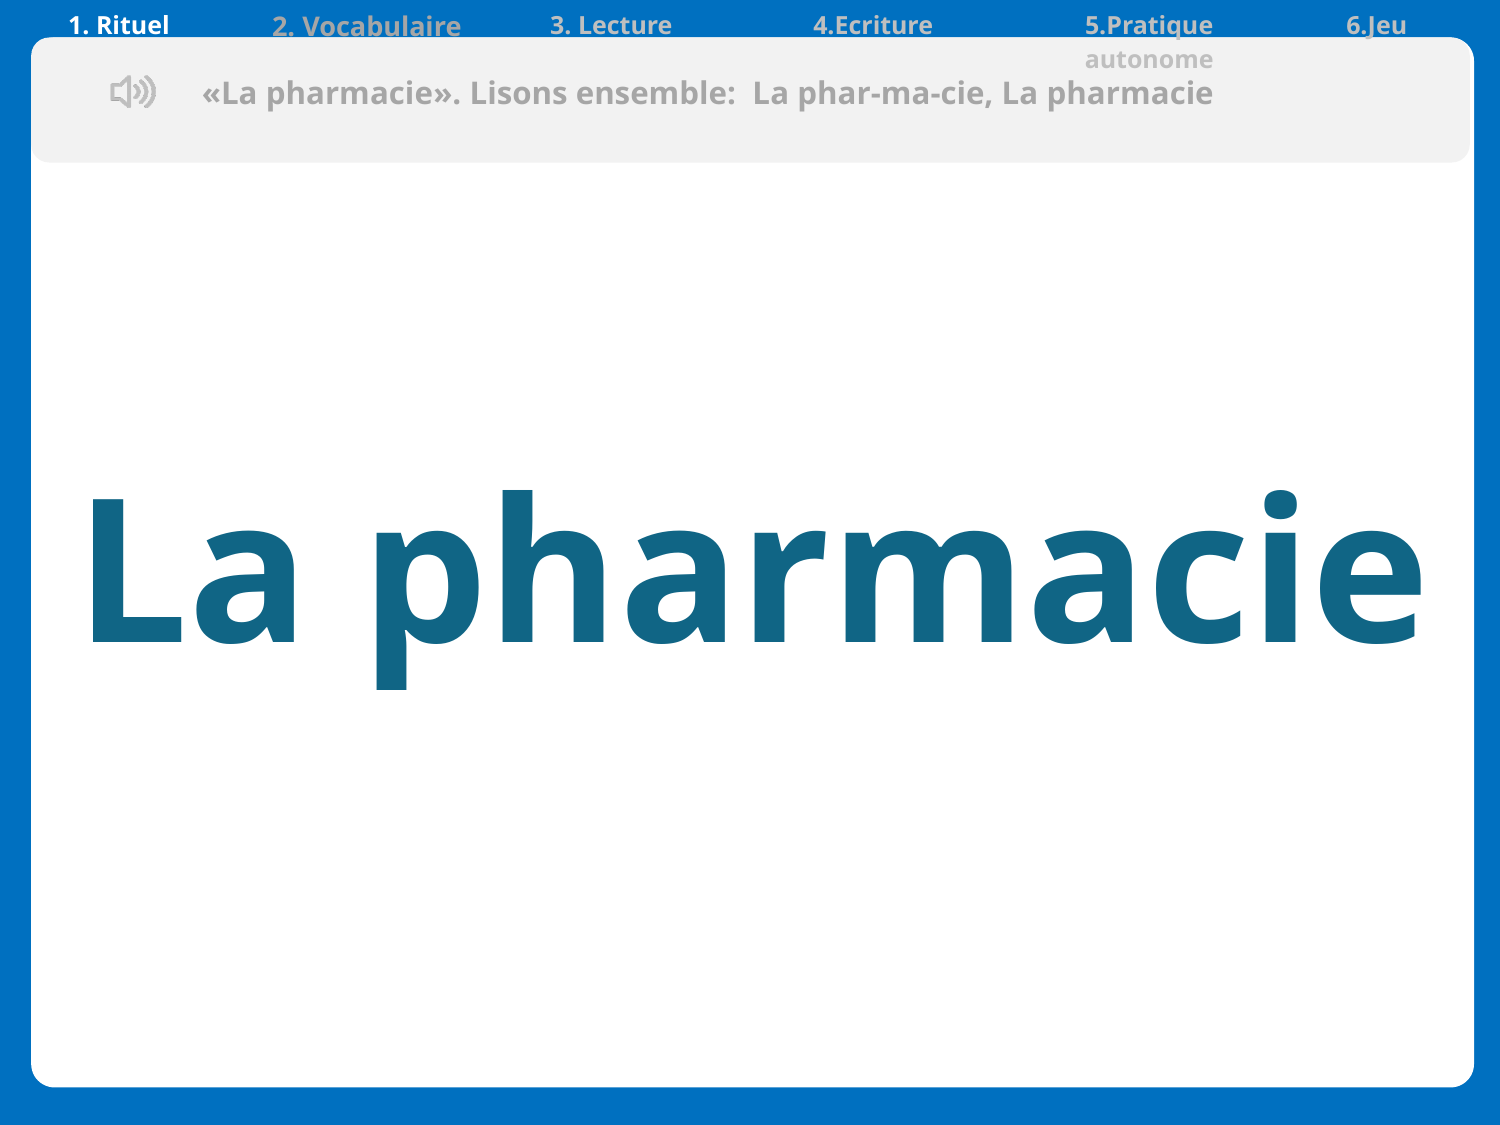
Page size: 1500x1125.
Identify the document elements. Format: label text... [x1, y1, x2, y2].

table_header 1. Rituel [0, 0, 245, 83]
table_header 2. Vocabulaire [245, 0, 489, 61]
text_box «La pharmacie». Lisons ensemble: La phar-ma-cie, La pharmacie [187, 61, 1362, 161]
table_header 5.Pratique autonome [1013, 0, 1286, 61]
text_box [110, 83, 156, 108]
table_header 4.Ecriture [734, 0, 1013, 61]
text_box [0, 0, 1500, 1125]
table_header 3. Lecture [489, 0, 734, 61]
text_box La pharmacie [29, 42, 1477, 1090]
text_box [29, 43, 1472, 165]
table_header 6.Jeu [1286, 0, 1468, 83]
